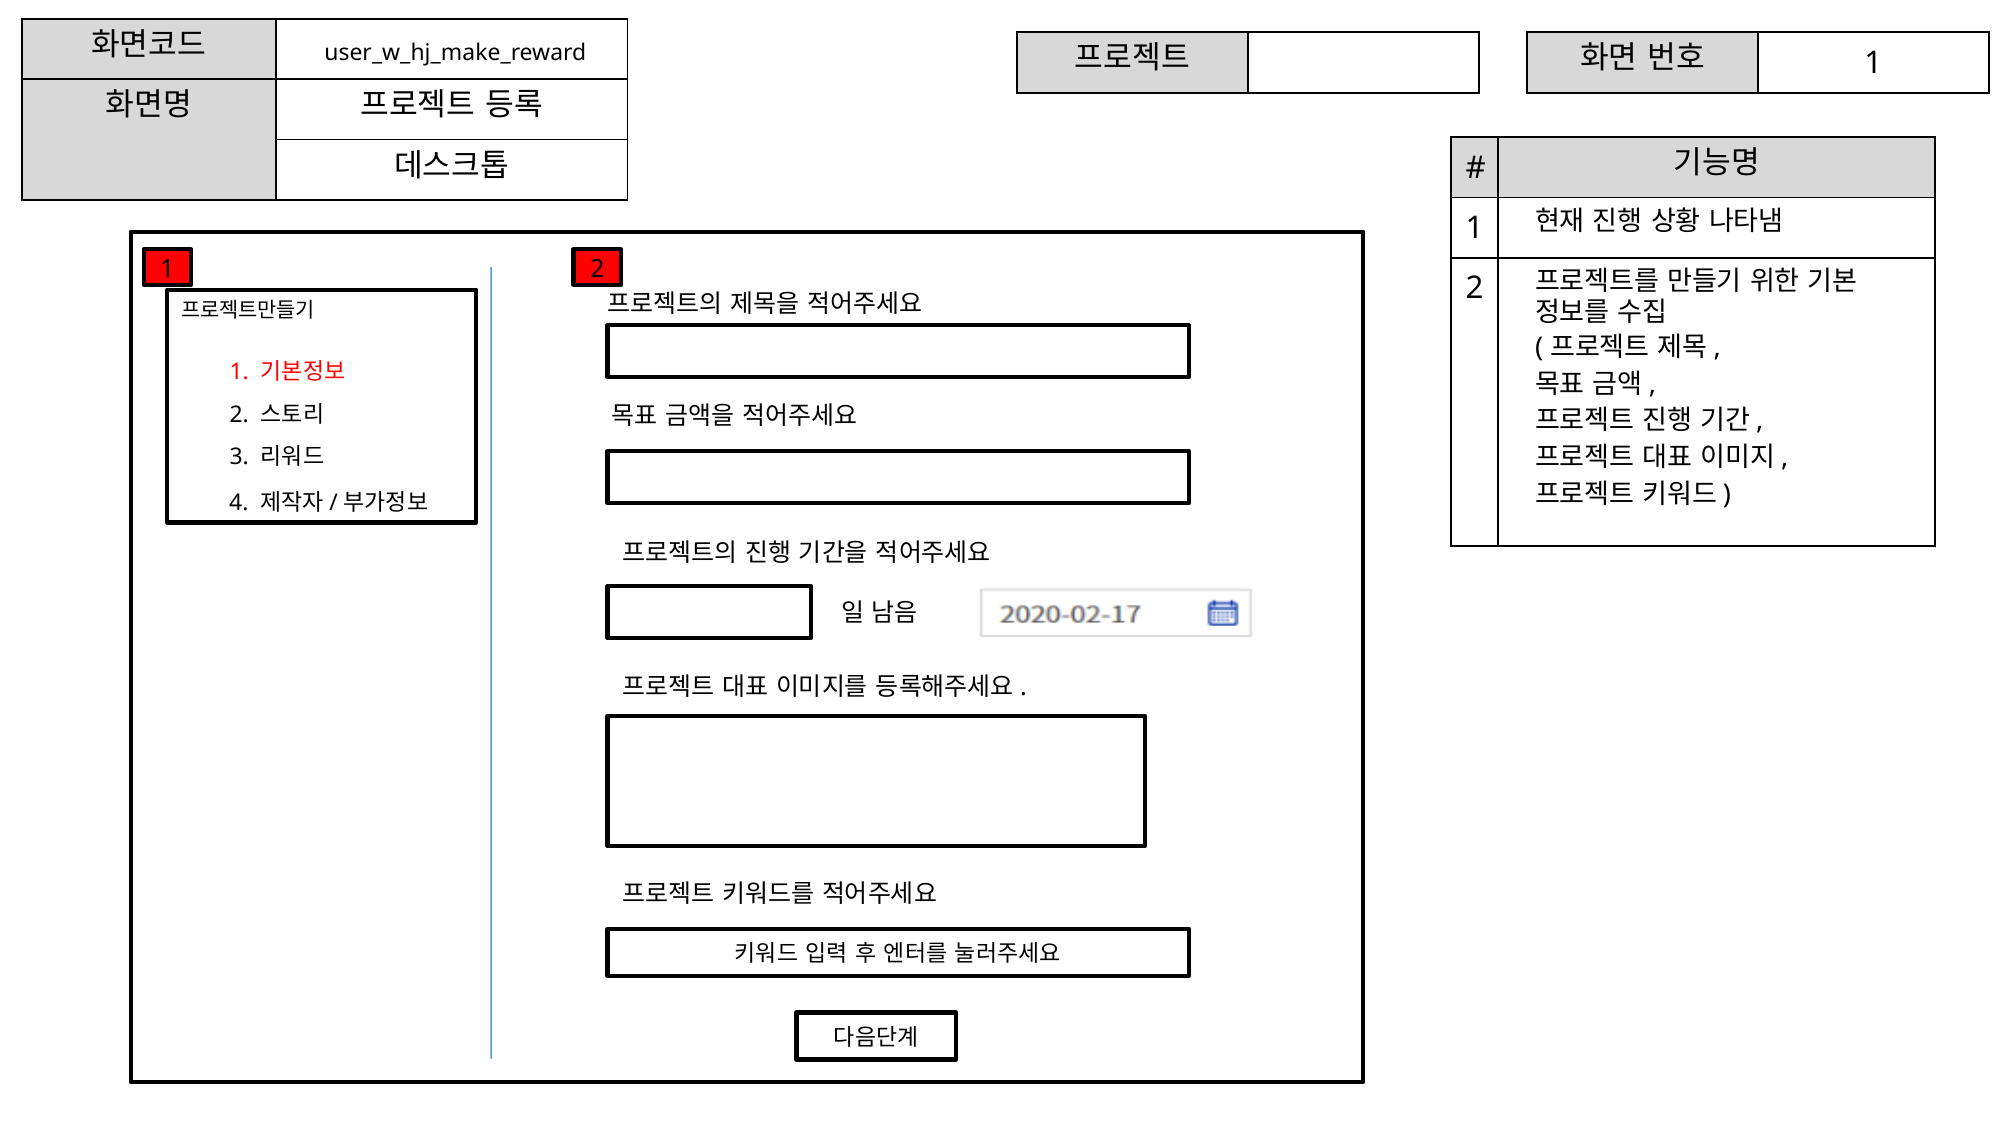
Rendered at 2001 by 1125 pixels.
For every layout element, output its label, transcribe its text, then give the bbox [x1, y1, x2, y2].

table_cell 프로젝트를 만들기 위한 기본 정보를 수집 (프로젝트 제목, 목표 금액, 프로젝트 진행 기간, 프로젝트 대표 이미지, 프로젝트 키워드) [1499, 259, 1934, 545]
text_box [129, 230, 1365, 1084]
table_header 화면코드 [23, 20, 275, 78]
table_cell 2 [1452, 259, 1497, 545]
table_cell 현재 진행 상황 나타냄 [1499, 198, 1934, 257]
table_header user_w_hj_make_reward [277, 20, 627, 78]
table_header 기능명 [1499, 138, 1934, 197]
picture [970, 585, 1262, 646]
table_header 화면 번호 [1528, 33, 1757, 92]
table_header [1249, 33, 1478, 92]
table_cell 1 [1452, 198, 1497, 257]
table_cell 프로젝트 등록 [277, 80, 627, 139]
table_cell 화면명 [23, 80, 275, 199]
table_header # [1452, 138, 1497, 197]
table_cell 데스크톱 [277, 140, 627, 199]
table_header 1 [1759, 33, 1988, 92]
table_header 프로젝트 [1018, 33, 1247, 92]
